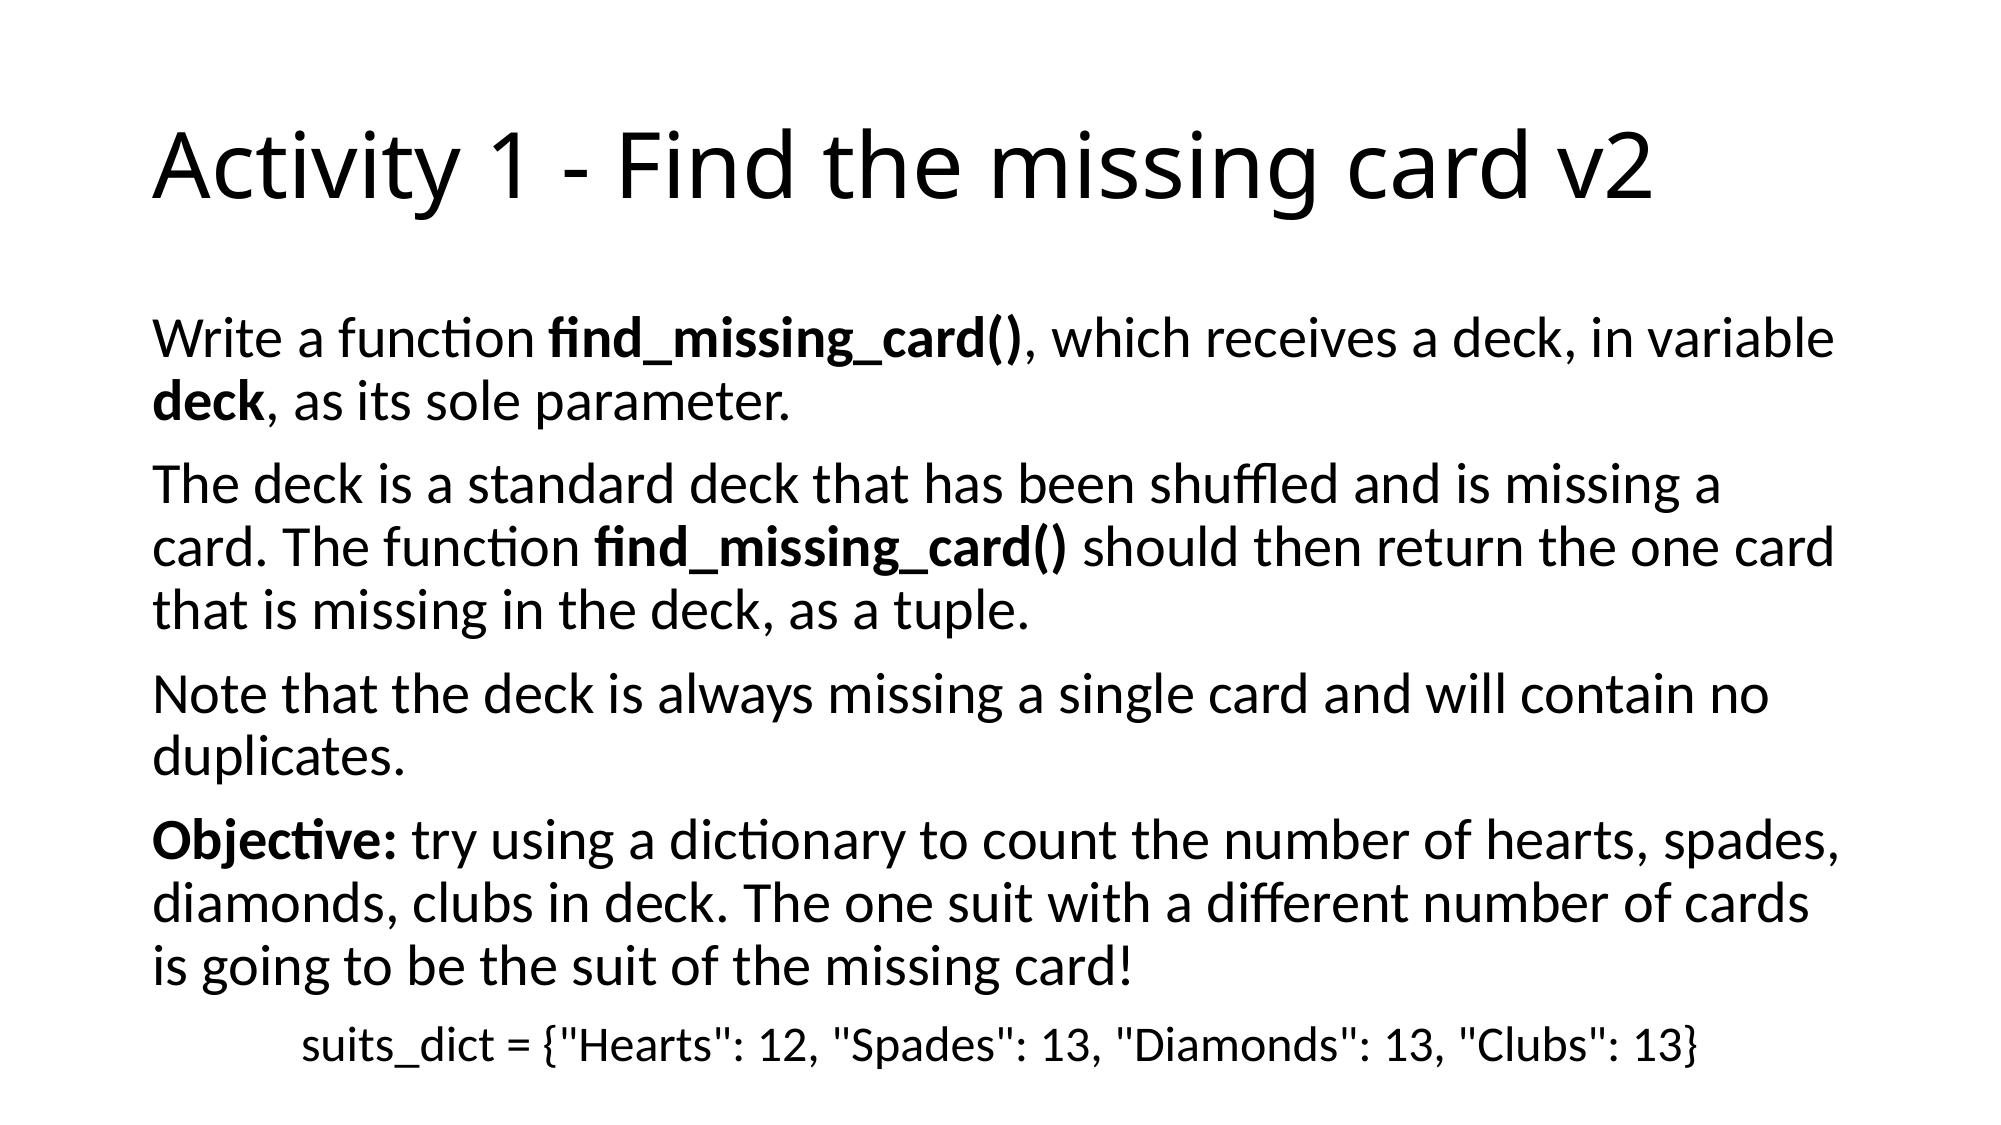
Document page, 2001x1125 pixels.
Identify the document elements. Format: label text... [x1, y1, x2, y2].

list Write a function find_missing_card(), which receives a deck, in variable deck, as its sole parameter. The deck is a standard deck that has been shuffled and is missing a card. The function find_missing_card() should then return the one card that is missing in the deck, as a tuple. Note that the deck is always missing a single card and will contain no duplicates. Objective: try using a dictionary to count the number of hearts, spades, diamonds, clubs in deck. The one suit with a different number of cards is going to be the suit of the missing card! suits_dict = {"Hearts": 12, "Spades": 13, "Diamonds": 13, "Clubs": 13} [137, 299, 1863, 1106]
title Activity 1 - Find the missing card v2 [137, 59, 1863, 278]
